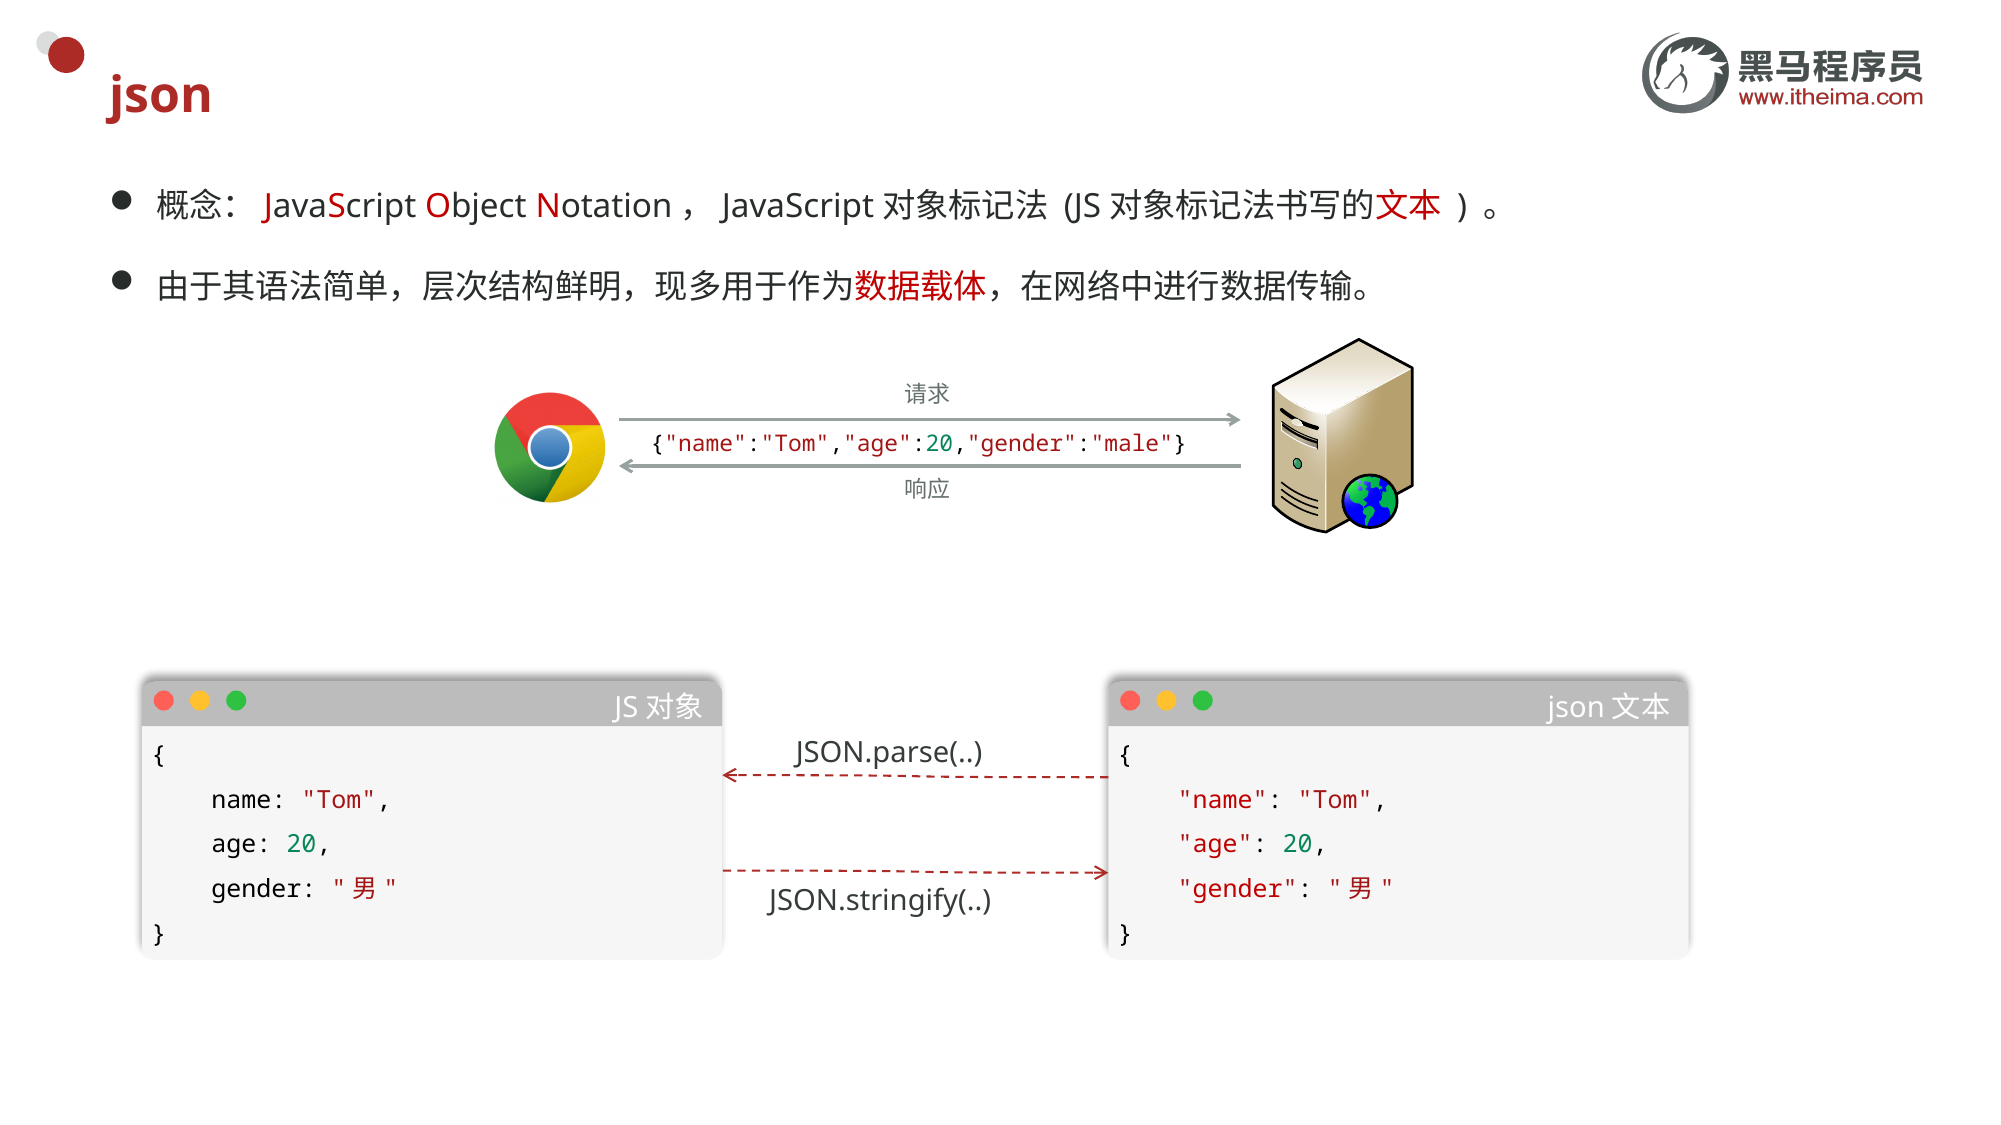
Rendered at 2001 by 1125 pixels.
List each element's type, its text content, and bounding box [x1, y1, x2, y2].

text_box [494, 334, 1416, 535]
list 概念：JavaScript Object Notation，JavaScript对象标记法 (JS对象标记法书写的文本 ) 。 由于其语法简单，层次结构鲜明，现多用于作为数据载体，在网络中进行数据传输。 [94, 156, 1909, 409]
title json [94, 55, 1858, 133]
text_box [141, 681, 723, 960]
picture [1633, 24, 1937, 125]
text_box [1108, 681, 1689, 960]
text_box JSON.parse(..) [781, 725, 1050, 775]
text_box JSON.stringify(..) [754, 873, 1099, 924]
